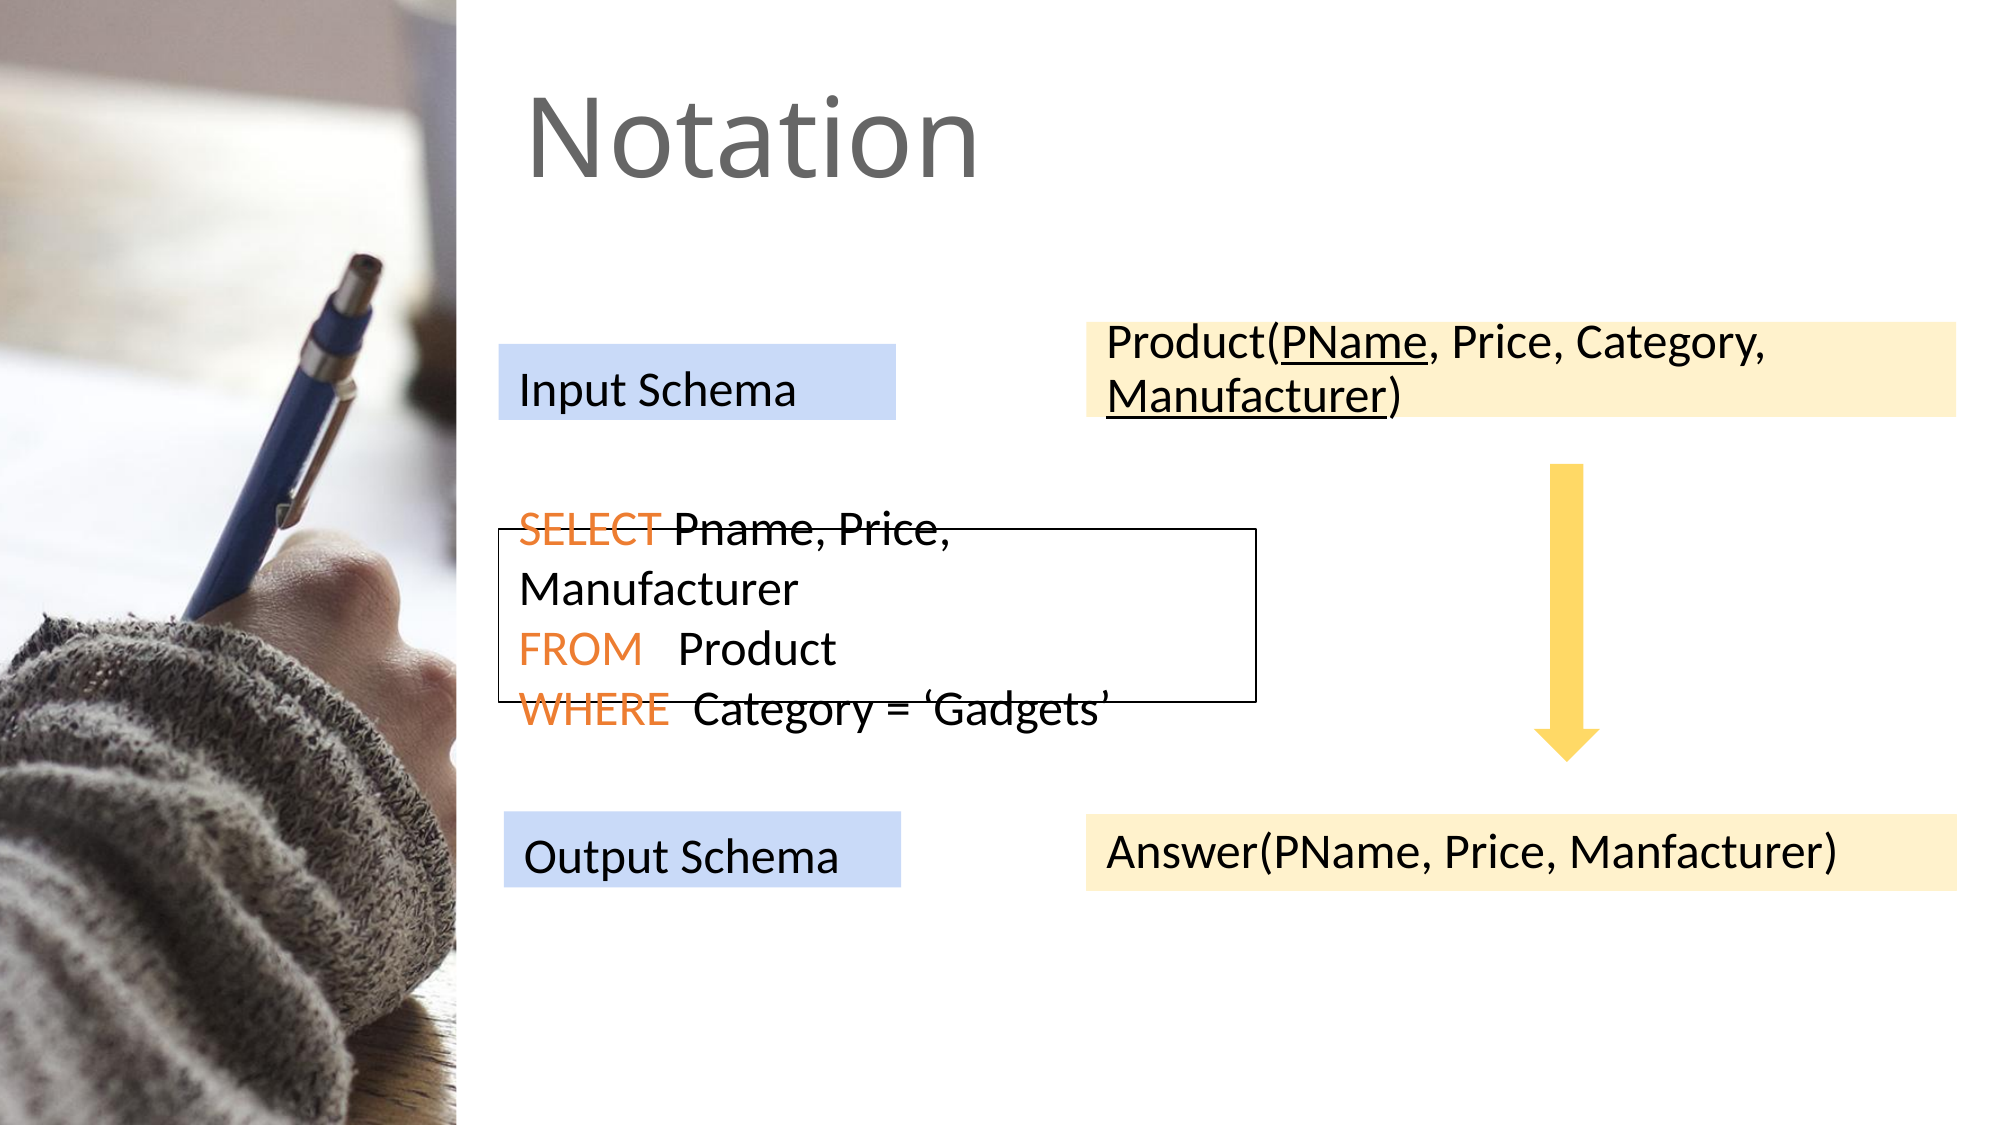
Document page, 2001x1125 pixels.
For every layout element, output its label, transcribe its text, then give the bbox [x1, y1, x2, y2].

text_box Input Schema [498, 343, 896, 420]
text_box Answer(PName, Price, Manfacturer) [1086, 814, 1957, 891]
text_box Product(PName, Price, Category, Manufacturer) [1086, 321, 1957, 417]
text_box [1533, 463, 1600, 762]
title Notation [503, 46, 1723, 181]
picture [0, 0, 457, 1125]
text_box Output Schema [503, 811, 902, 888]
text_box SELECT Pname, Price, Manufacturer FROM Product WHERE Category = ‘Gadgets’ [498, 529, 1256, 703]
